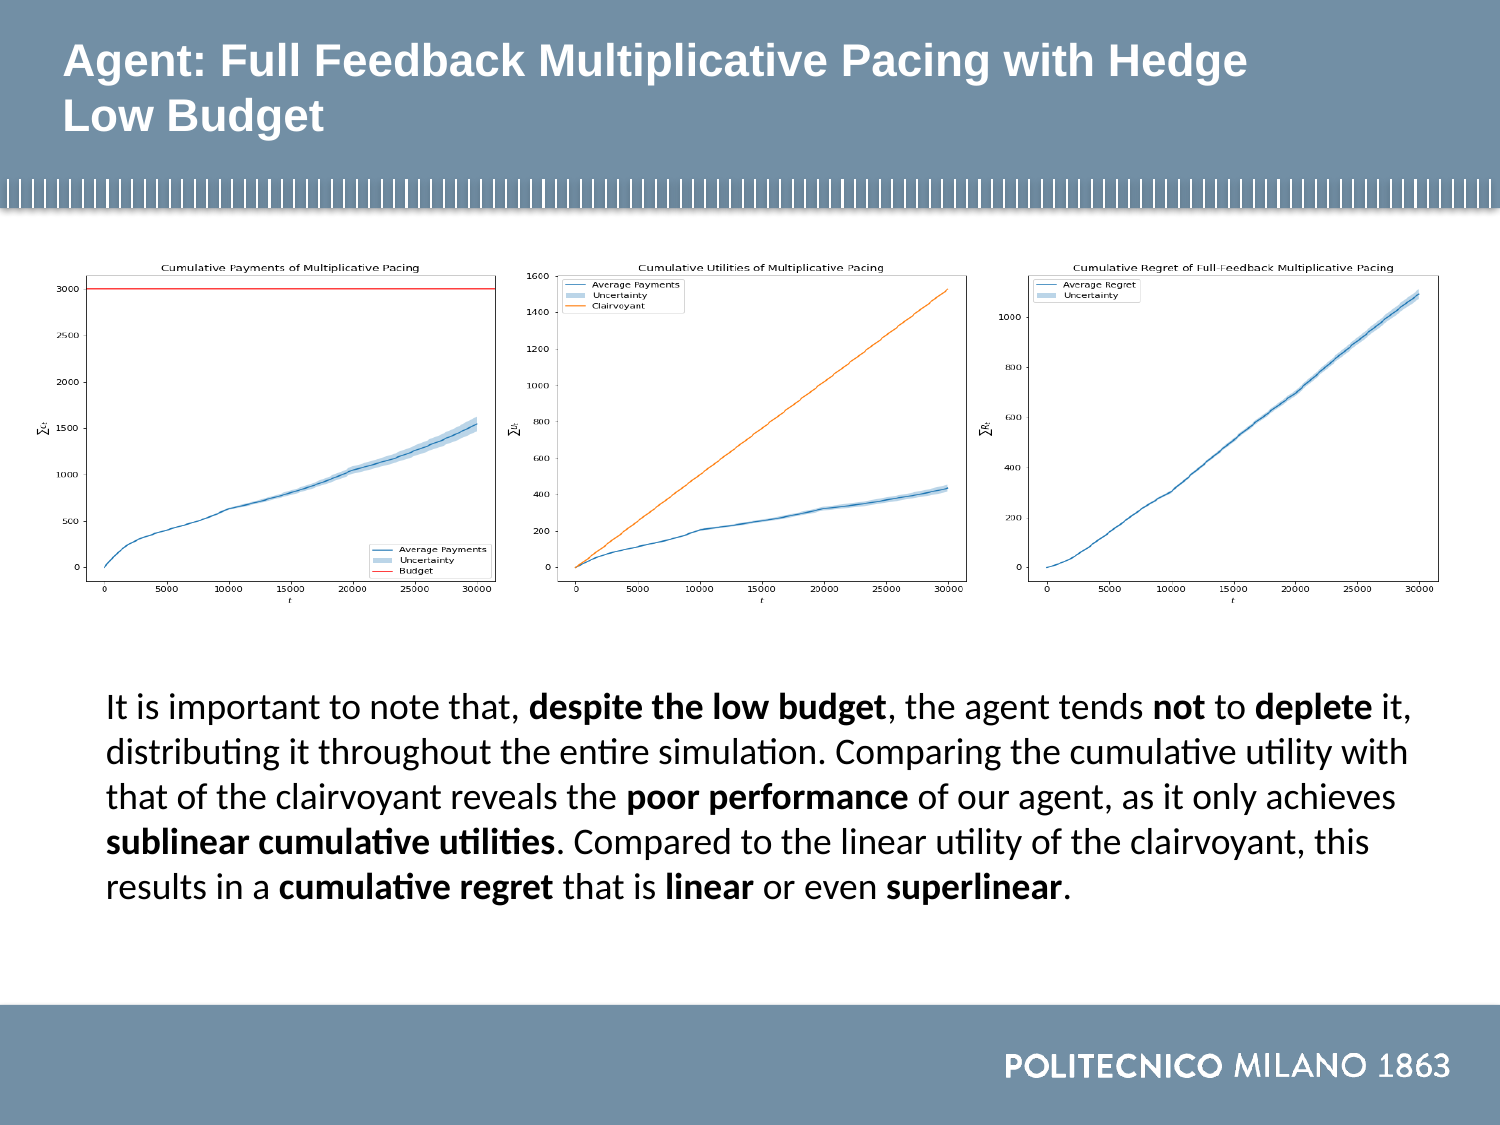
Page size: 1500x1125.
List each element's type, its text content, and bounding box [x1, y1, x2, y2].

text_box It is important to note that, despite the low budget, the agent tends not to deplete it, distributing it throughout the entire simulation. Comparing the cumulative utility with that of the clairvoyant reveals the poor performance of our agent, as it only achieves sublinear cumulative utilities. Compared to the linear utility of the clairvoyant, this results in a cumulative regret that is linear or even superlinear. [91, 674, 1428, 915]
title Agent: Full Feedback Multiplicative Pacing with Hedge Low Budget [47, 22, 1455, 161]
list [24, 255, 1448, 612]
picture [999, 1041, 1456, 1089]
